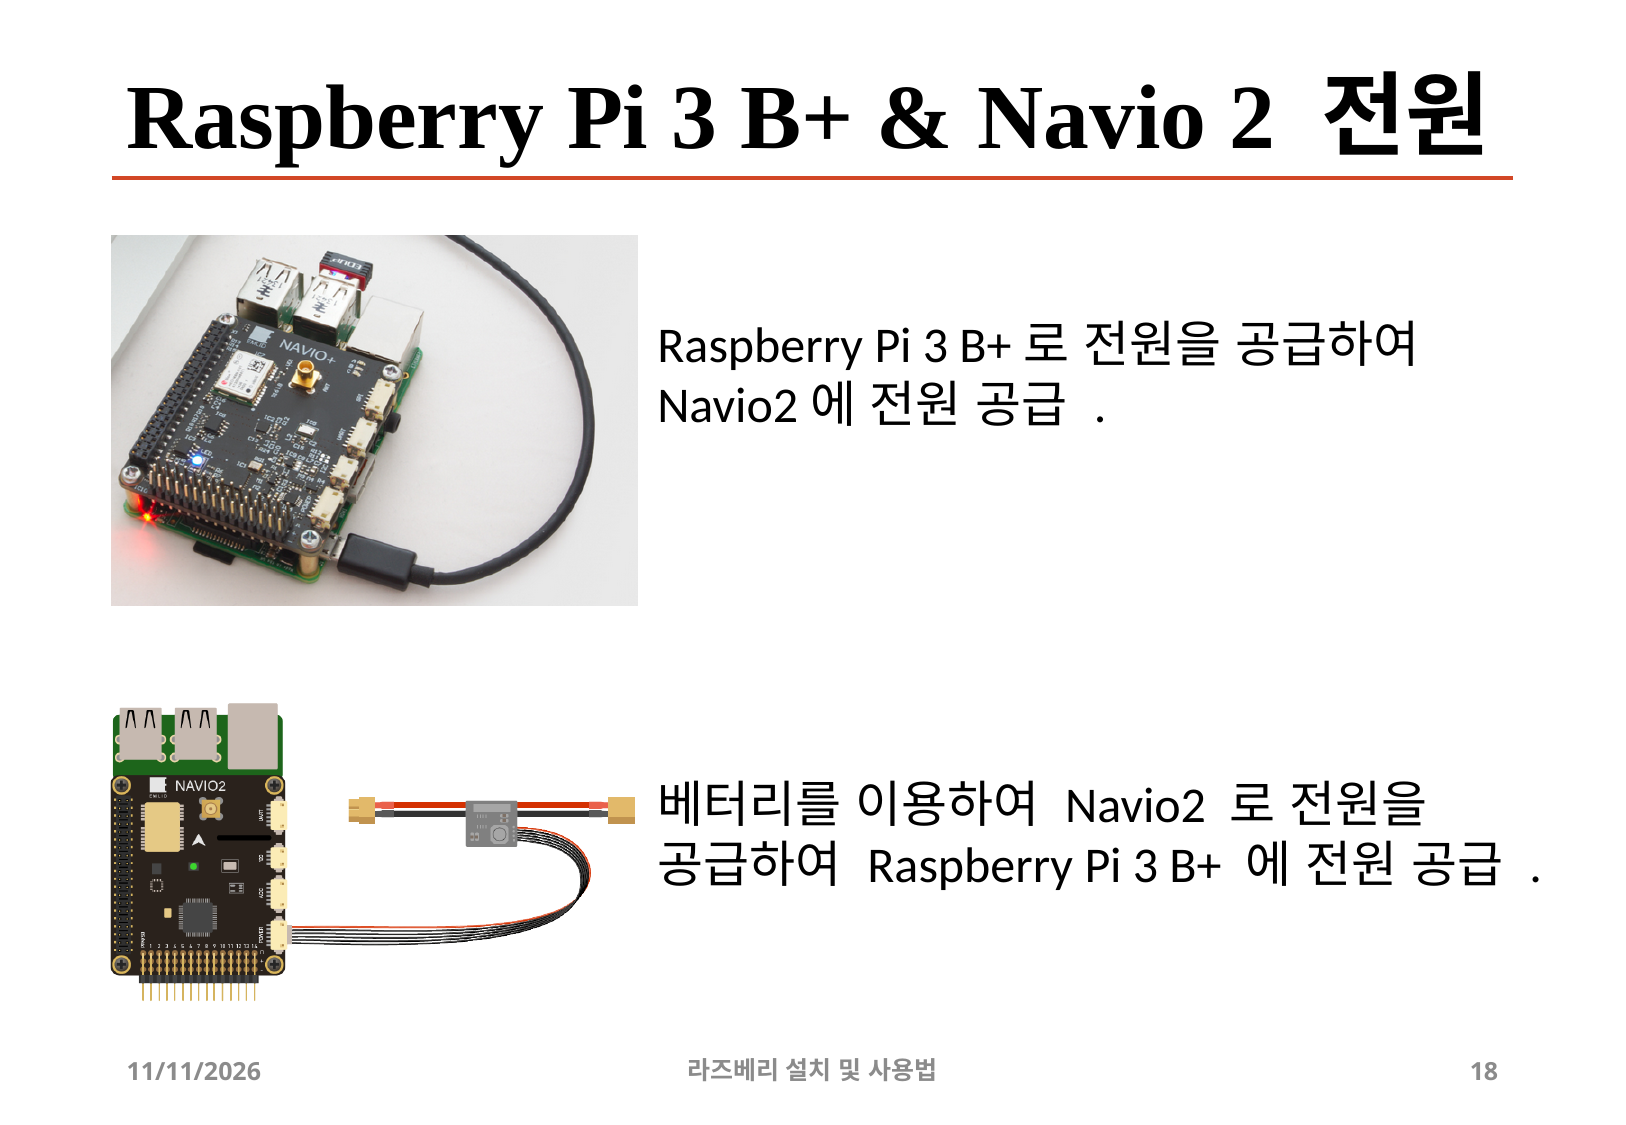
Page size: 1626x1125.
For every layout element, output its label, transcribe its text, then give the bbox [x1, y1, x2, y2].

picture [59, 617, 670, 1075]
text_box Raspberry Pi 3 B+로 전원을 공급하여 Navio2에 전원 공급 . [642, 304, 1538, 440]
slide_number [111, 1075, 303, 1103]
picture [111, 235, 638, 611]
footer 라즈베리 설치 및 사용법 [538, 1042, 1087, 1103]
slide_number 18 [1433, 1042, 1514, 1103]
title Raspberry Pi 3 B+ & Navio 2 전원 [111, 59, 1514, 179]
text_box 베터리를 이용하여 Navio2 로 전원을 공급하여 Raspberry Pi 3 B+ 에 전원 공급 . [670, 764, 1538, 900]
